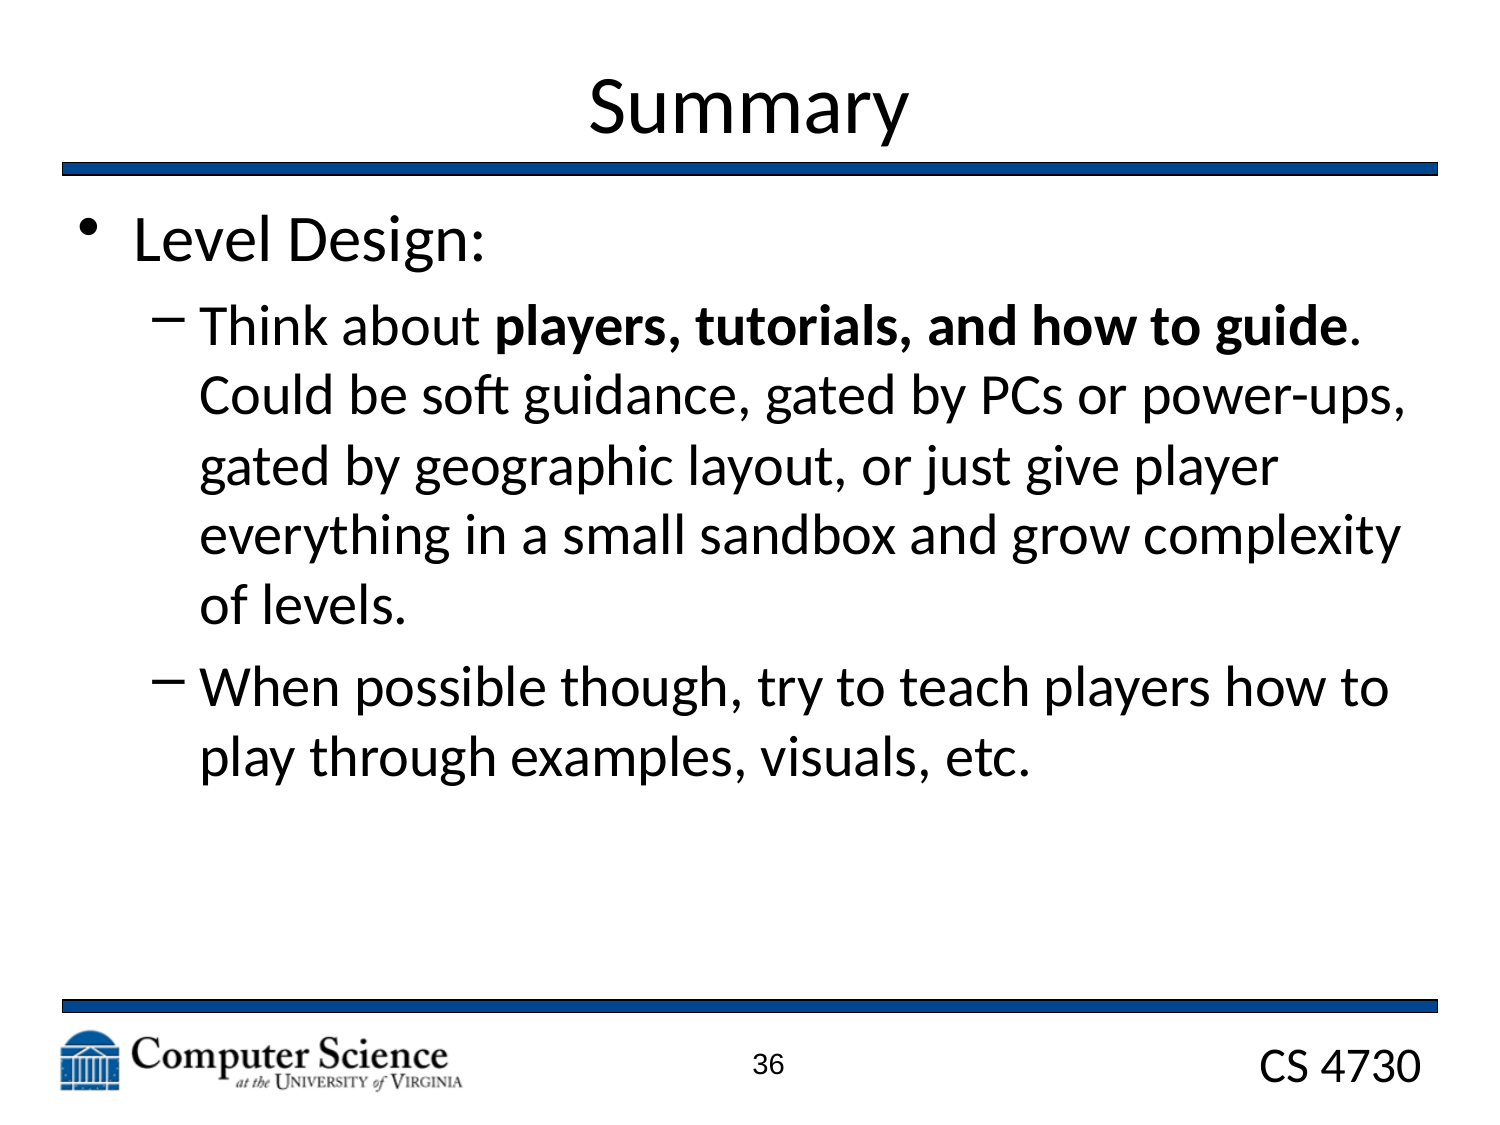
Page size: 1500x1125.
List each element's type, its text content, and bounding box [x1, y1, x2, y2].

picture [50, 1024, 472, 1101]
footer 36 [512, 1037, 1026, 1088]
title Summary [62, 49, 1438, 151]
list Level Design: Think about players, tutorials, and how to guide. Could be soft guidance, gated by PCs or power-ups, gated by geographic layout, or just give player everything in a small sandbox and grow complexity of levels. When possible though, try to teach players how to play through examples, visuals, etc. [62, 187, 1438, 1001]
